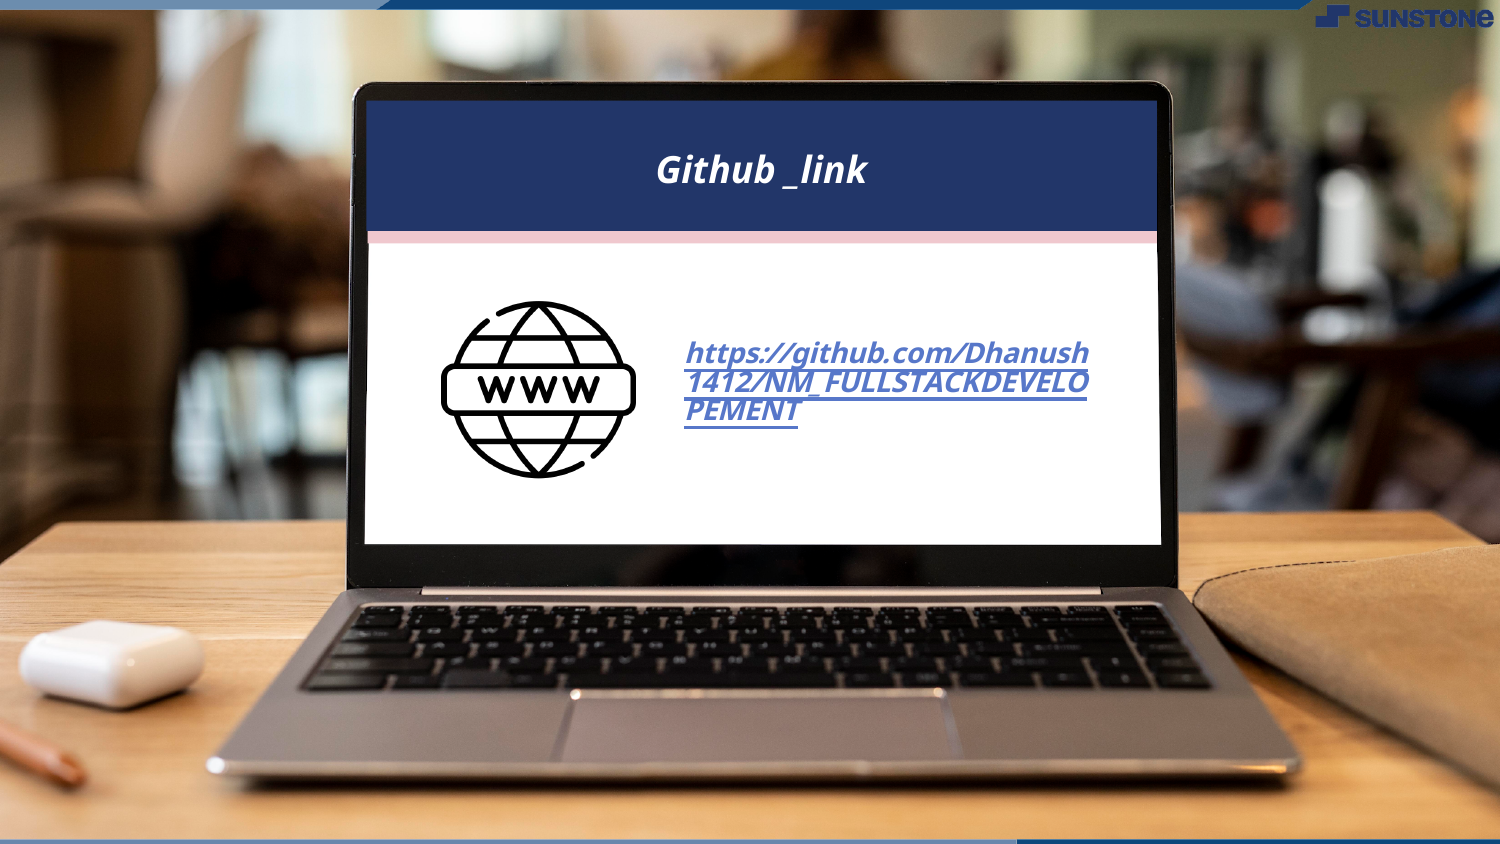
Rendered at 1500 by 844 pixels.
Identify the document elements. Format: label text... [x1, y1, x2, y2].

list https://github.com/Dhanush1412/NM_FULLSTACKDEVELOPEMENT [669, 327, 1116, 402]
picture [0, 0, 1500, 844]
list Github _link [432, 131, 1091, 206]
